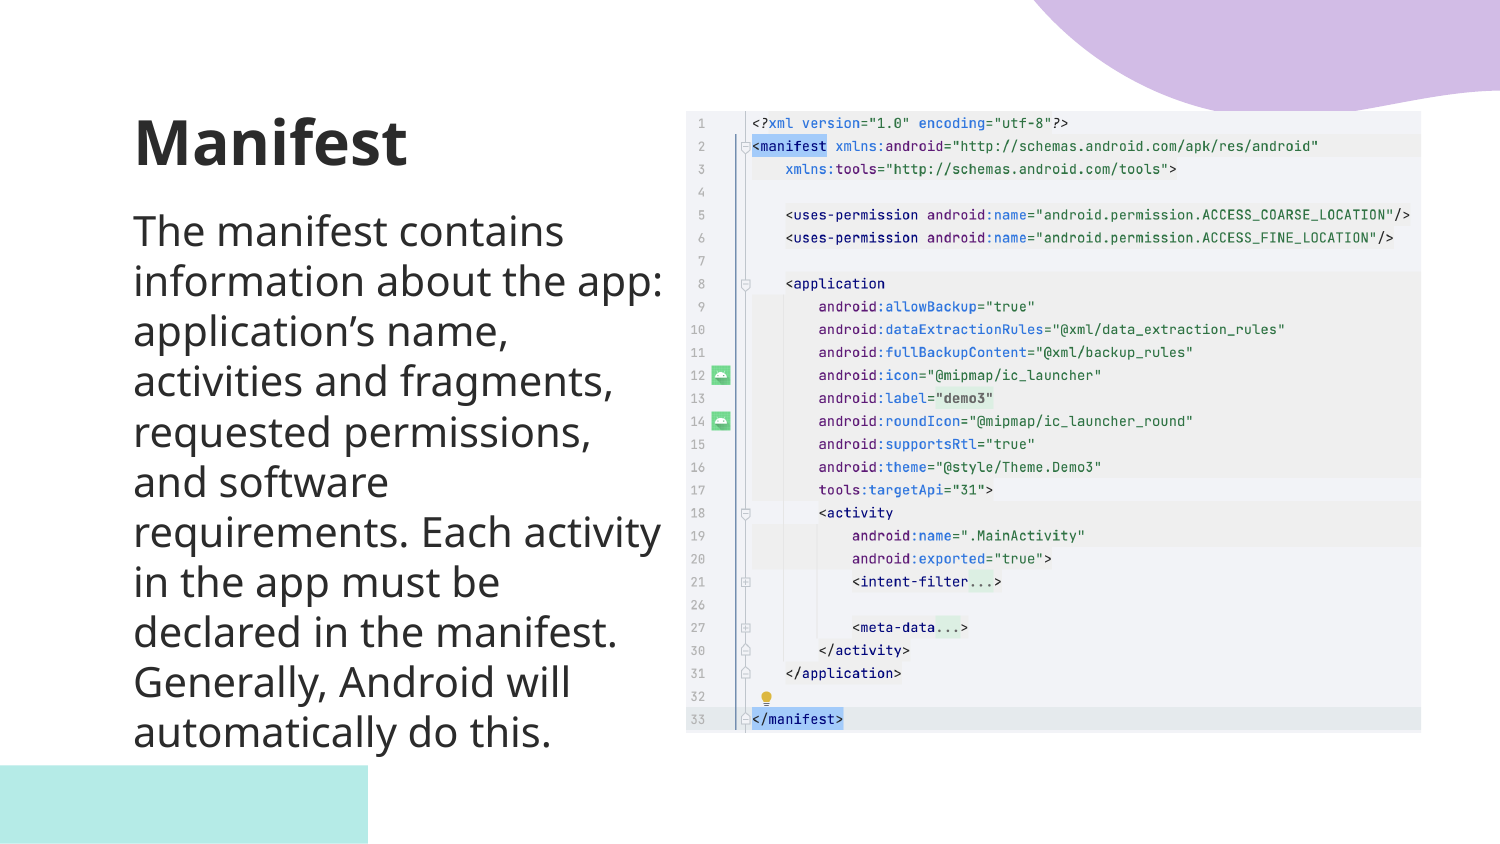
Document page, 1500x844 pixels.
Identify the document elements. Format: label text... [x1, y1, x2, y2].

picture [680, 110, 1422, 733]
list The manifest contains information about the app: application’s name, activities and fragments, requested permissions, and software requirements. Each activity in the app must be declared in the manifest. Generally, Android will automatically do this. [118, 190, 675, 654]
title Manifest [118, 87, 1382, 182]
